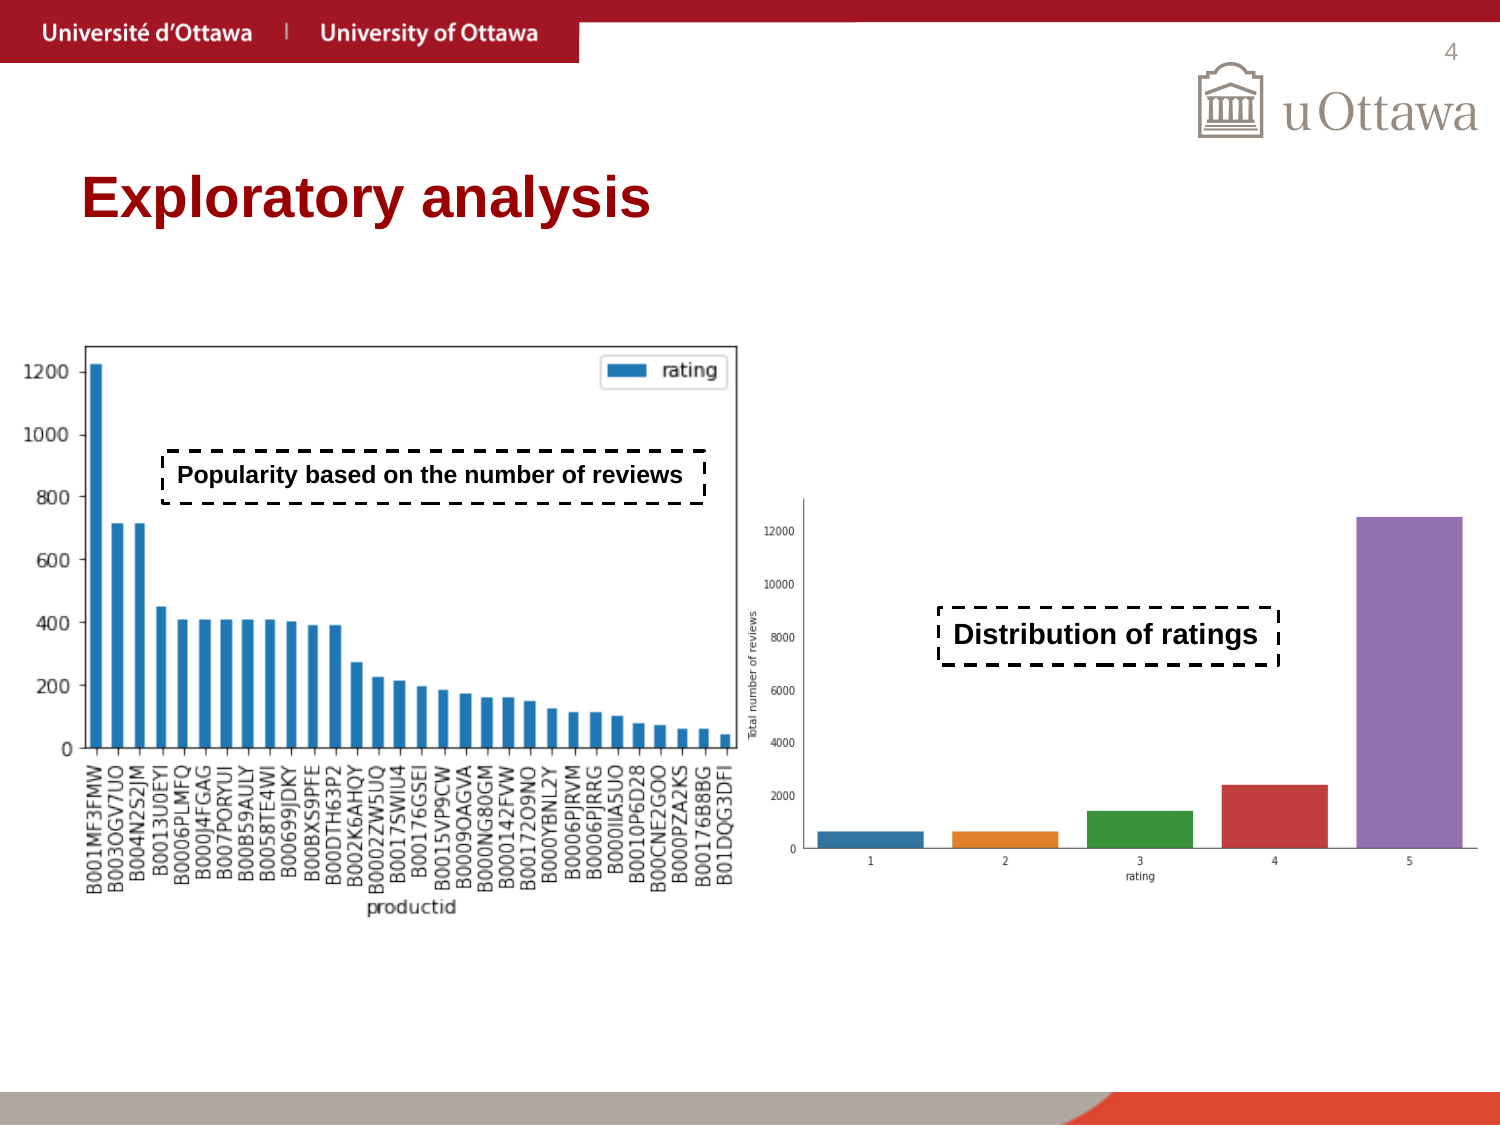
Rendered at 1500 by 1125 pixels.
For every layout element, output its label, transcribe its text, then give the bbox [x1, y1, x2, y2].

picture [0, 1092, 1500, 1125]
picture [9, 332, 1483, 931]
picture [0, 0, 1500, 138]
title Exploratory analysis [66, 123, 1342, 266]
